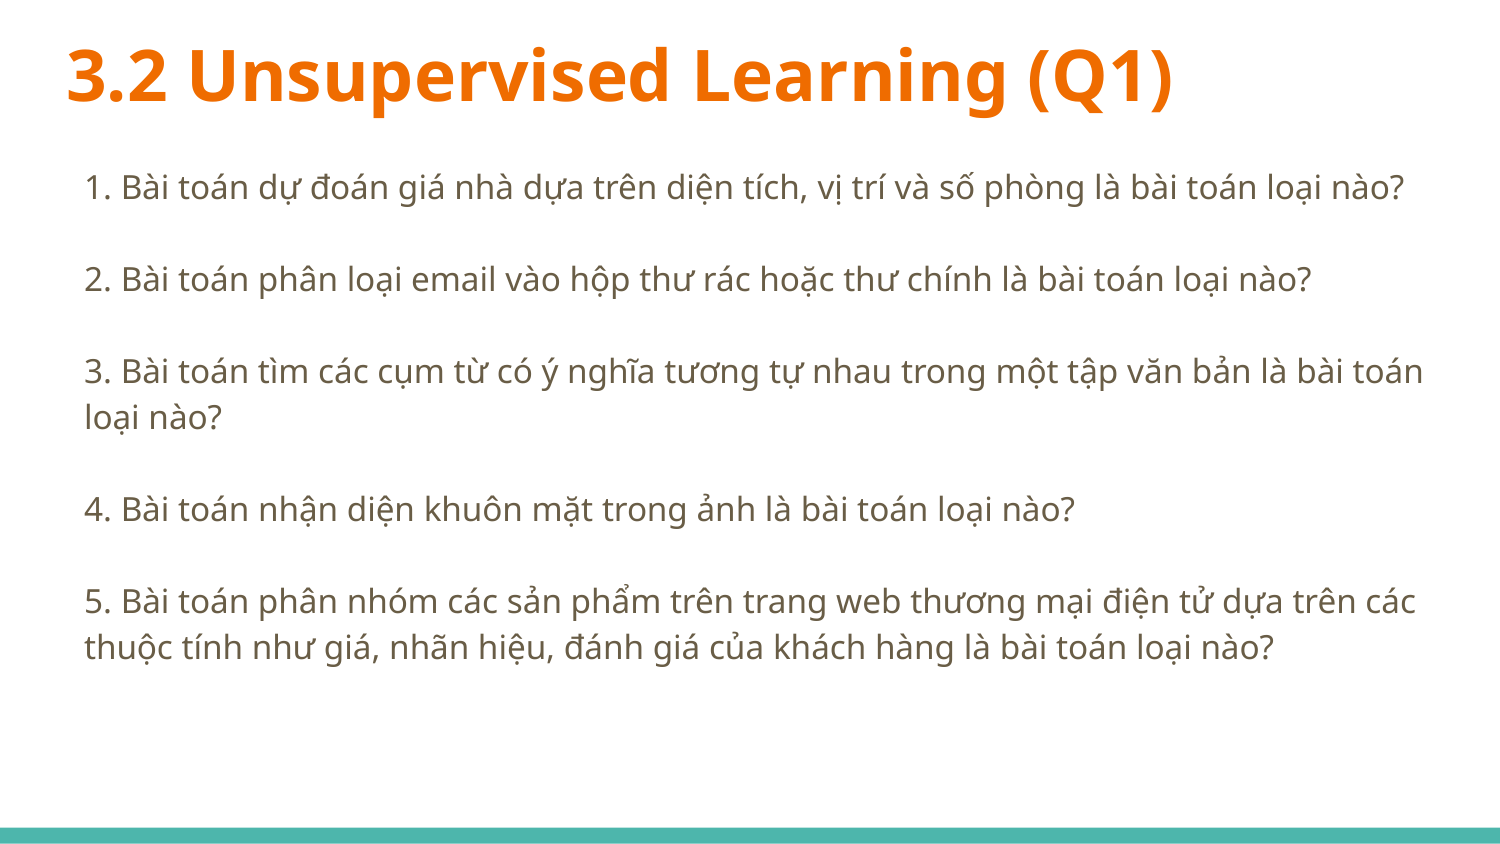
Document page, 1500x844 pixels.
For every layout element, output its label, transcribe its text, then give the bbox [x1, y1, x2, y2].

title 3.2 Unsupervised Learning (Q1) [51, 15, 1449, 132]
list 1. Bài toán dự đoán giá nhà dựa trên diện tích, vị trí và số phòng là bài toán loại nào? 2. Bài toán phân loại email vào hộp thư rác hoặc thư chính là bài toán loại nào? 3. Bài toán tìm các cụm từ có ý nghĩa tương tự nhau trong một tập văn bản là bài toán loại nào? 4. Bài toán nhận diện khuôn mặt trong ảnh là bài toán loại nào? 5. Bài toán phân nhóm các sản phẩm trên trang web thương mại điện tử dựa trên các thuộc tính như giá, nhãn hiệu, đánh giá của khách hàng là bài toán loại nào? [51, 145, 1449, 750]
